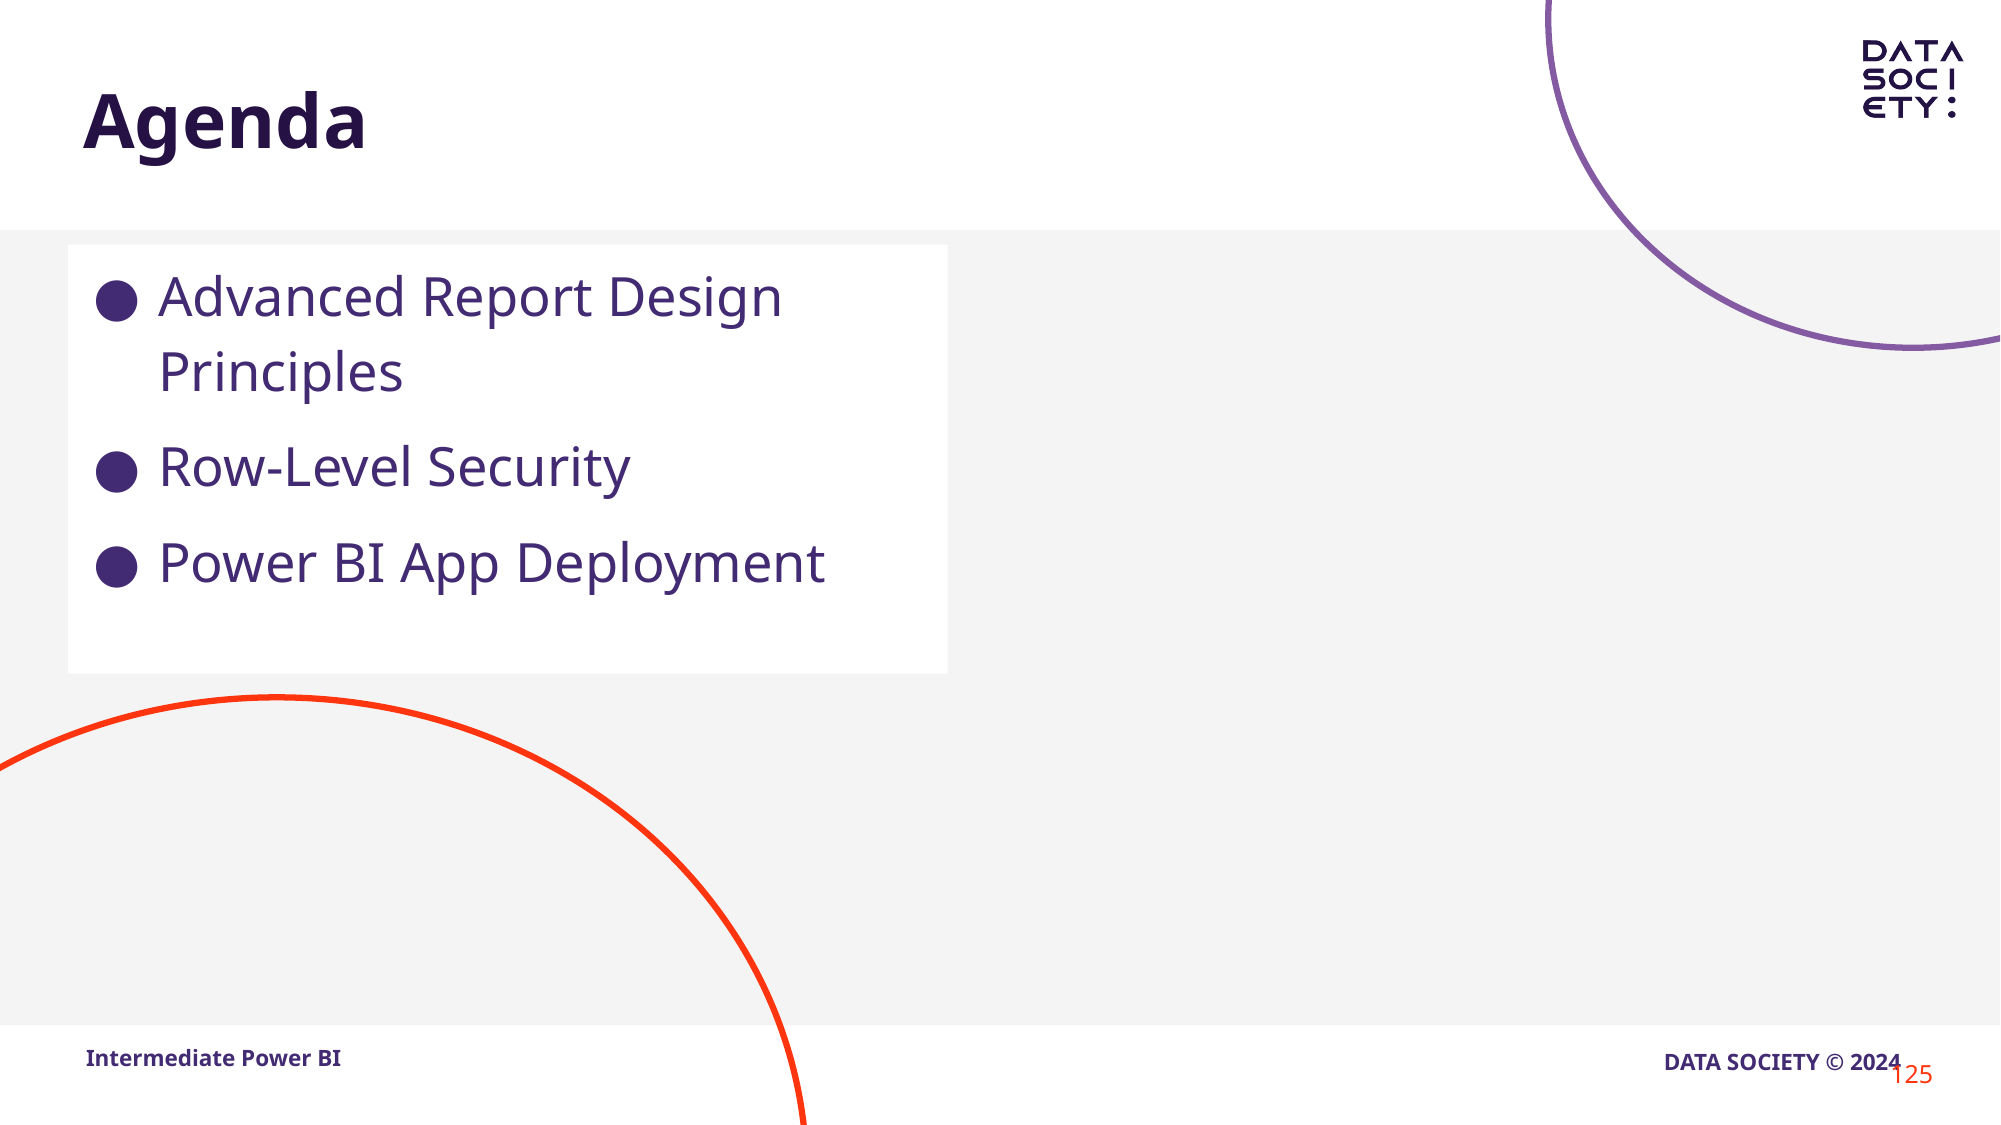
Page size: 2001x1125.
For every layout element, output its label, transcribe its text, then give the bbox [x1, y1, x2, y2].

list Advanced Report Design Principles Row-Level Security Power BI App Deployment [68, 244, 948, 674]
slide_number ‹#› [1828, 1032, 1949, 1119]
picture [1863, 40, 1964, 118]
